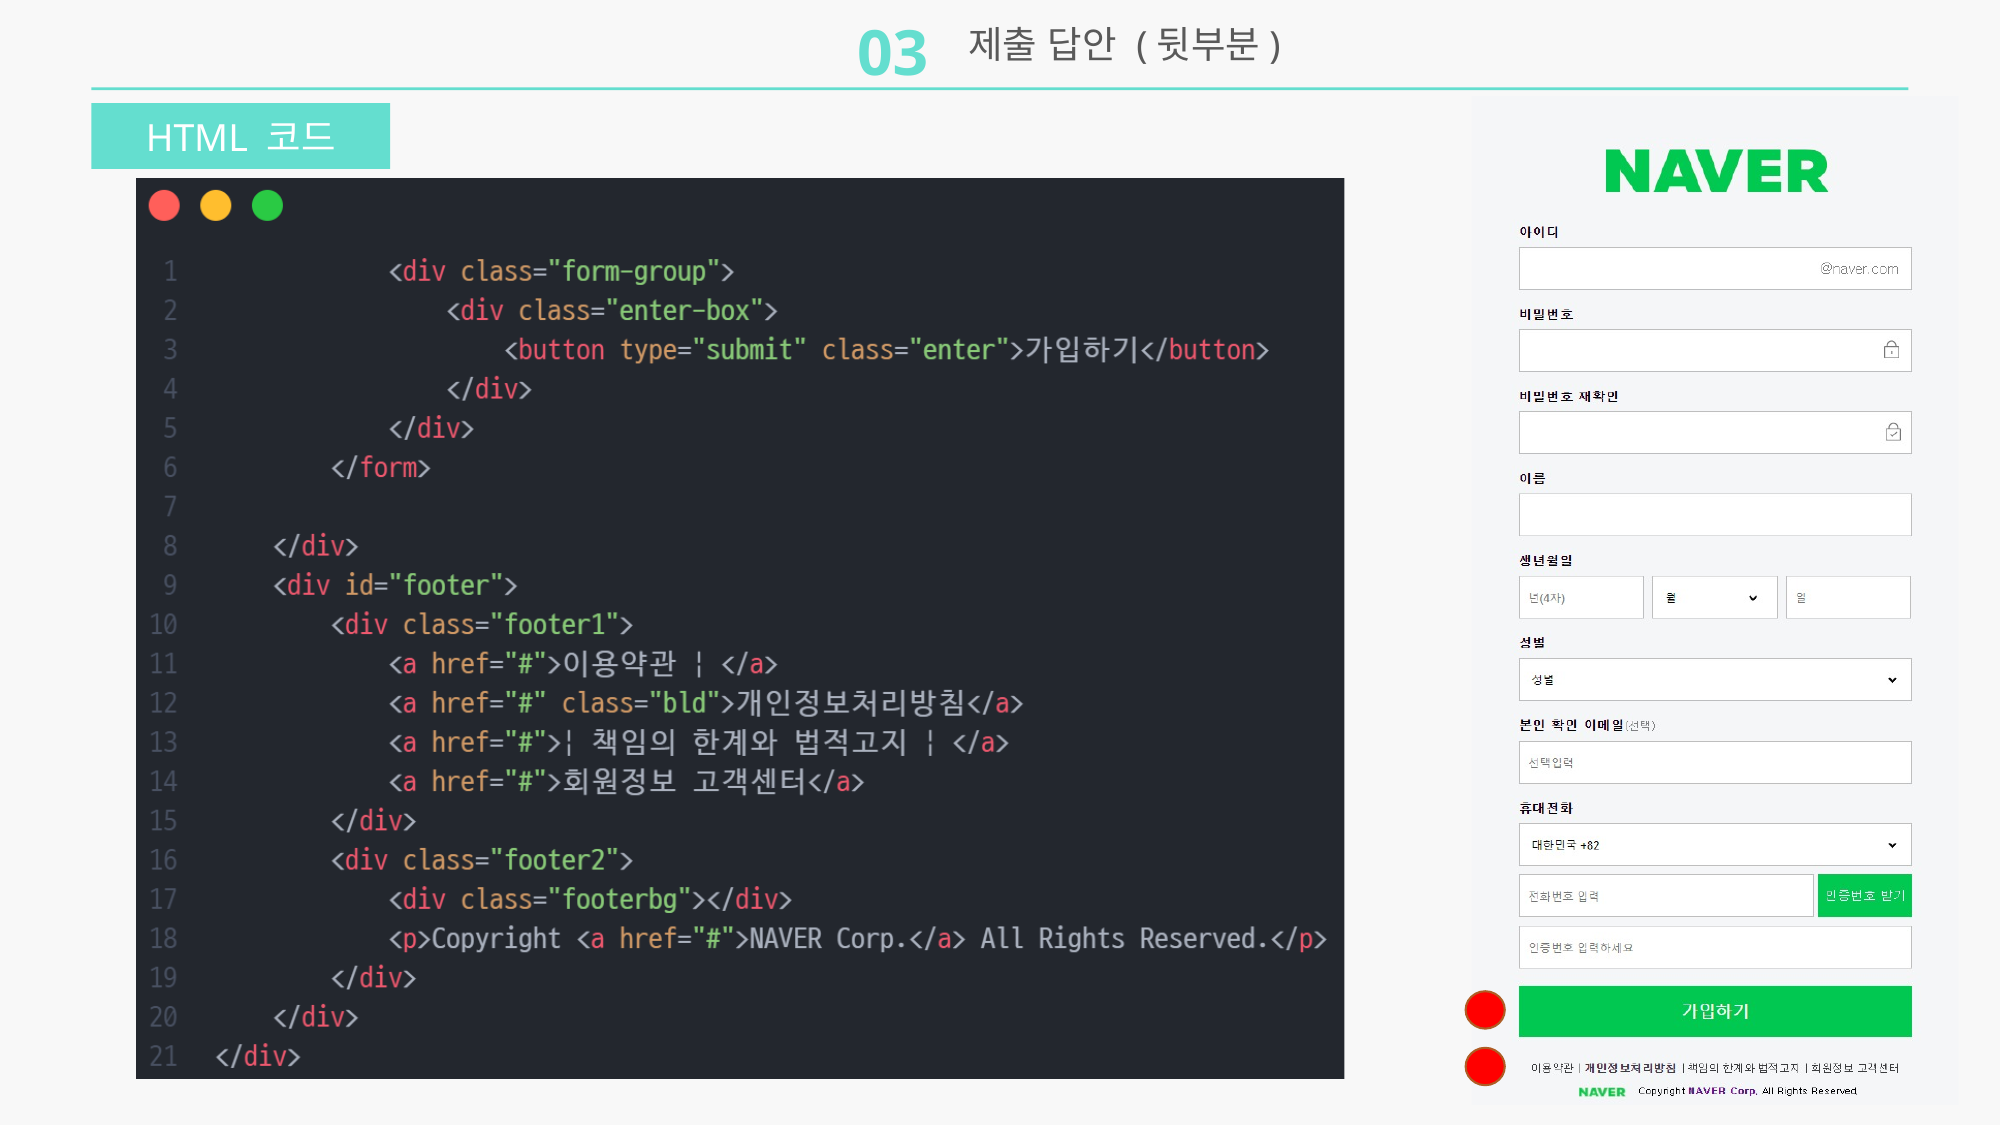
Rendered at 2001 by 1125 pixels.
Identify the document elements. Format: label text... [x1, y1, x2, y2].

text_box [1562, 86, 1909, 91]
text_box HTML 코드 [90, 102, 391, 170]
picture [1471, 96, 1959, 1105]
text_box [90, 86, 842, 91]
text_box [842, 5, 1562, 97]
text_box [1464, 1052, 1471, 1081]
picture [135, 178, 1345, 1079]
text_box [1464, 995, 1471, 1025]
